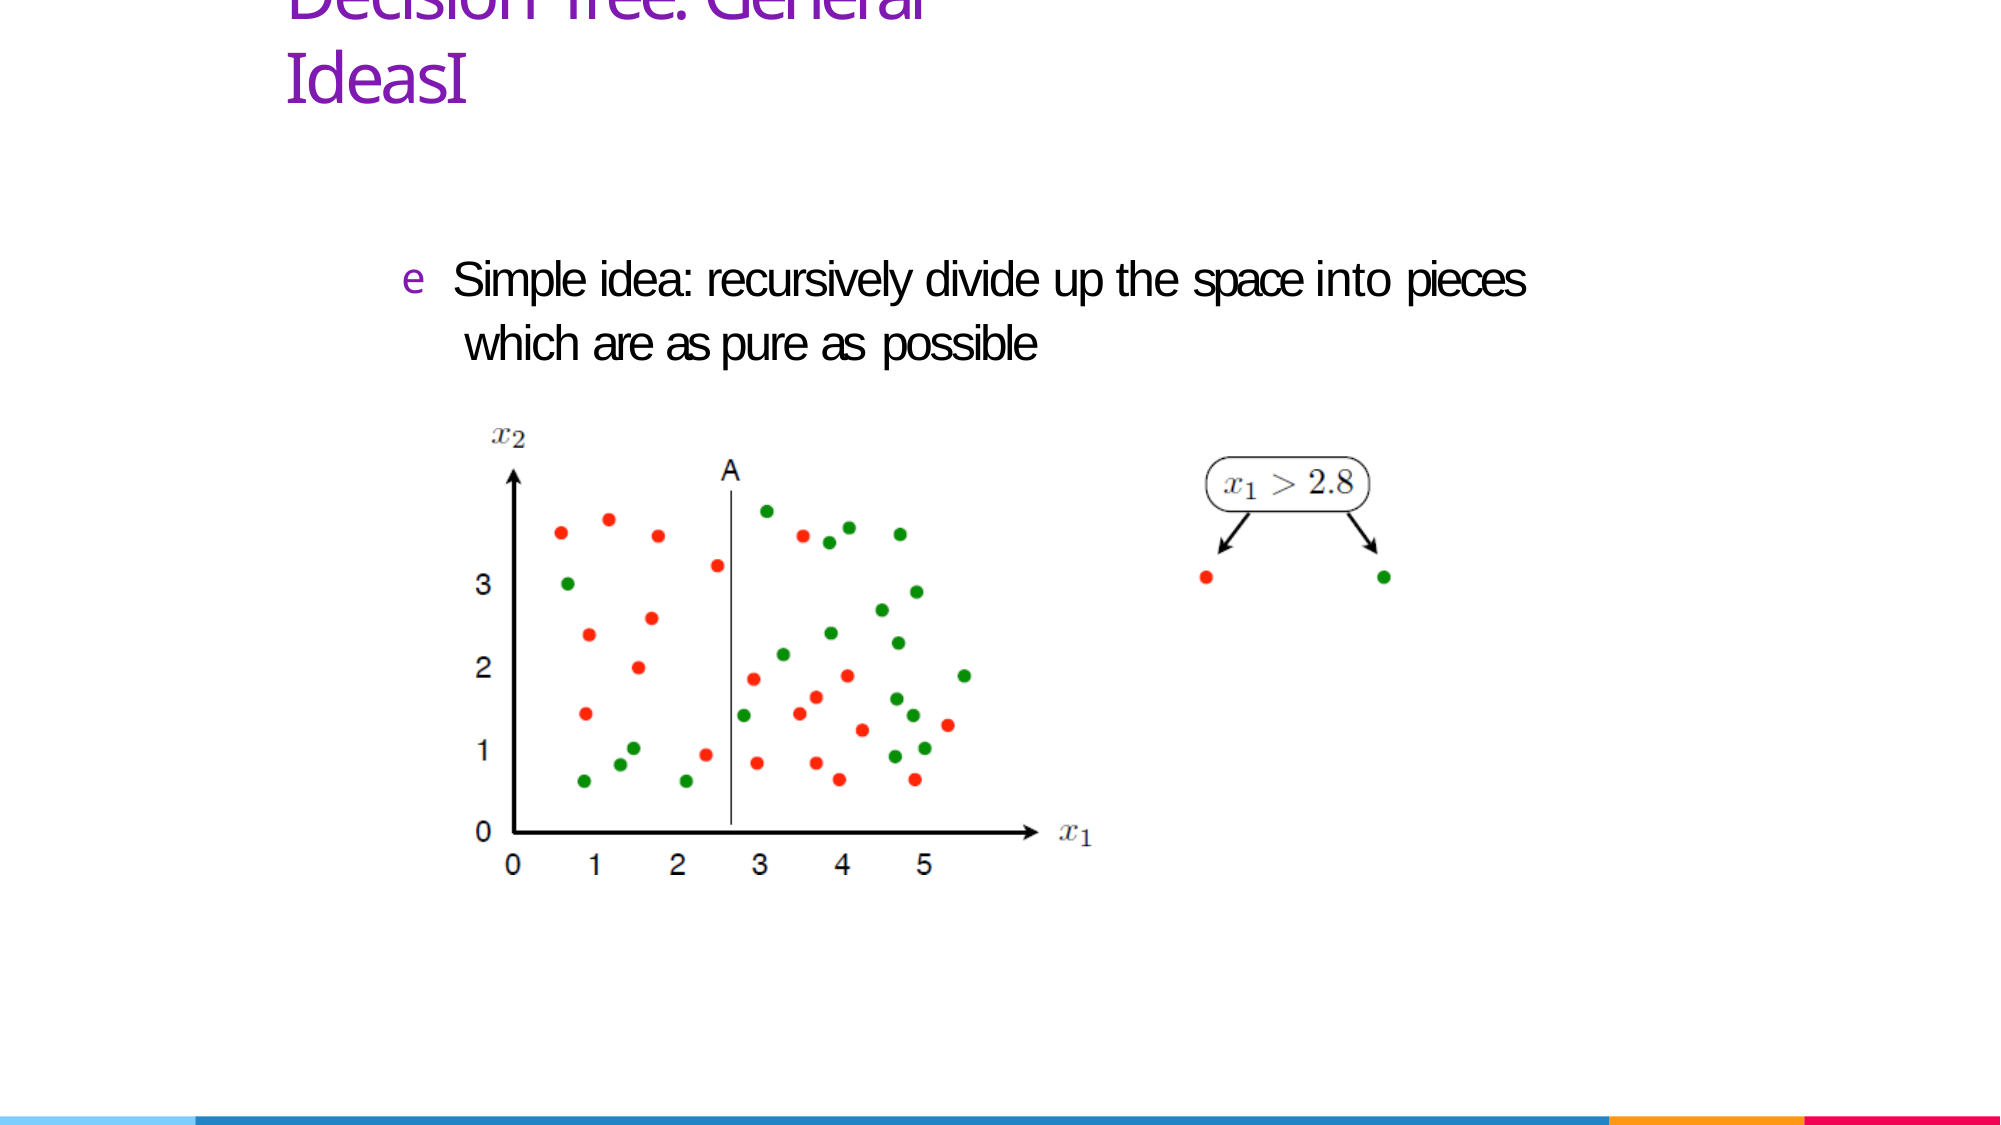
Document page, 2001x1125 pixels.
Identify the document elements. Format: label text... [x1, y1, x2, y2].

text_box e Simple idea: recursively divide up the space into pieces which are as pure as possible [397, 218, 1575, 371]
text_box [475, 428, 1392, 875]
title Decision Tree: General IdeasI [281, 0, 1105, 118]
